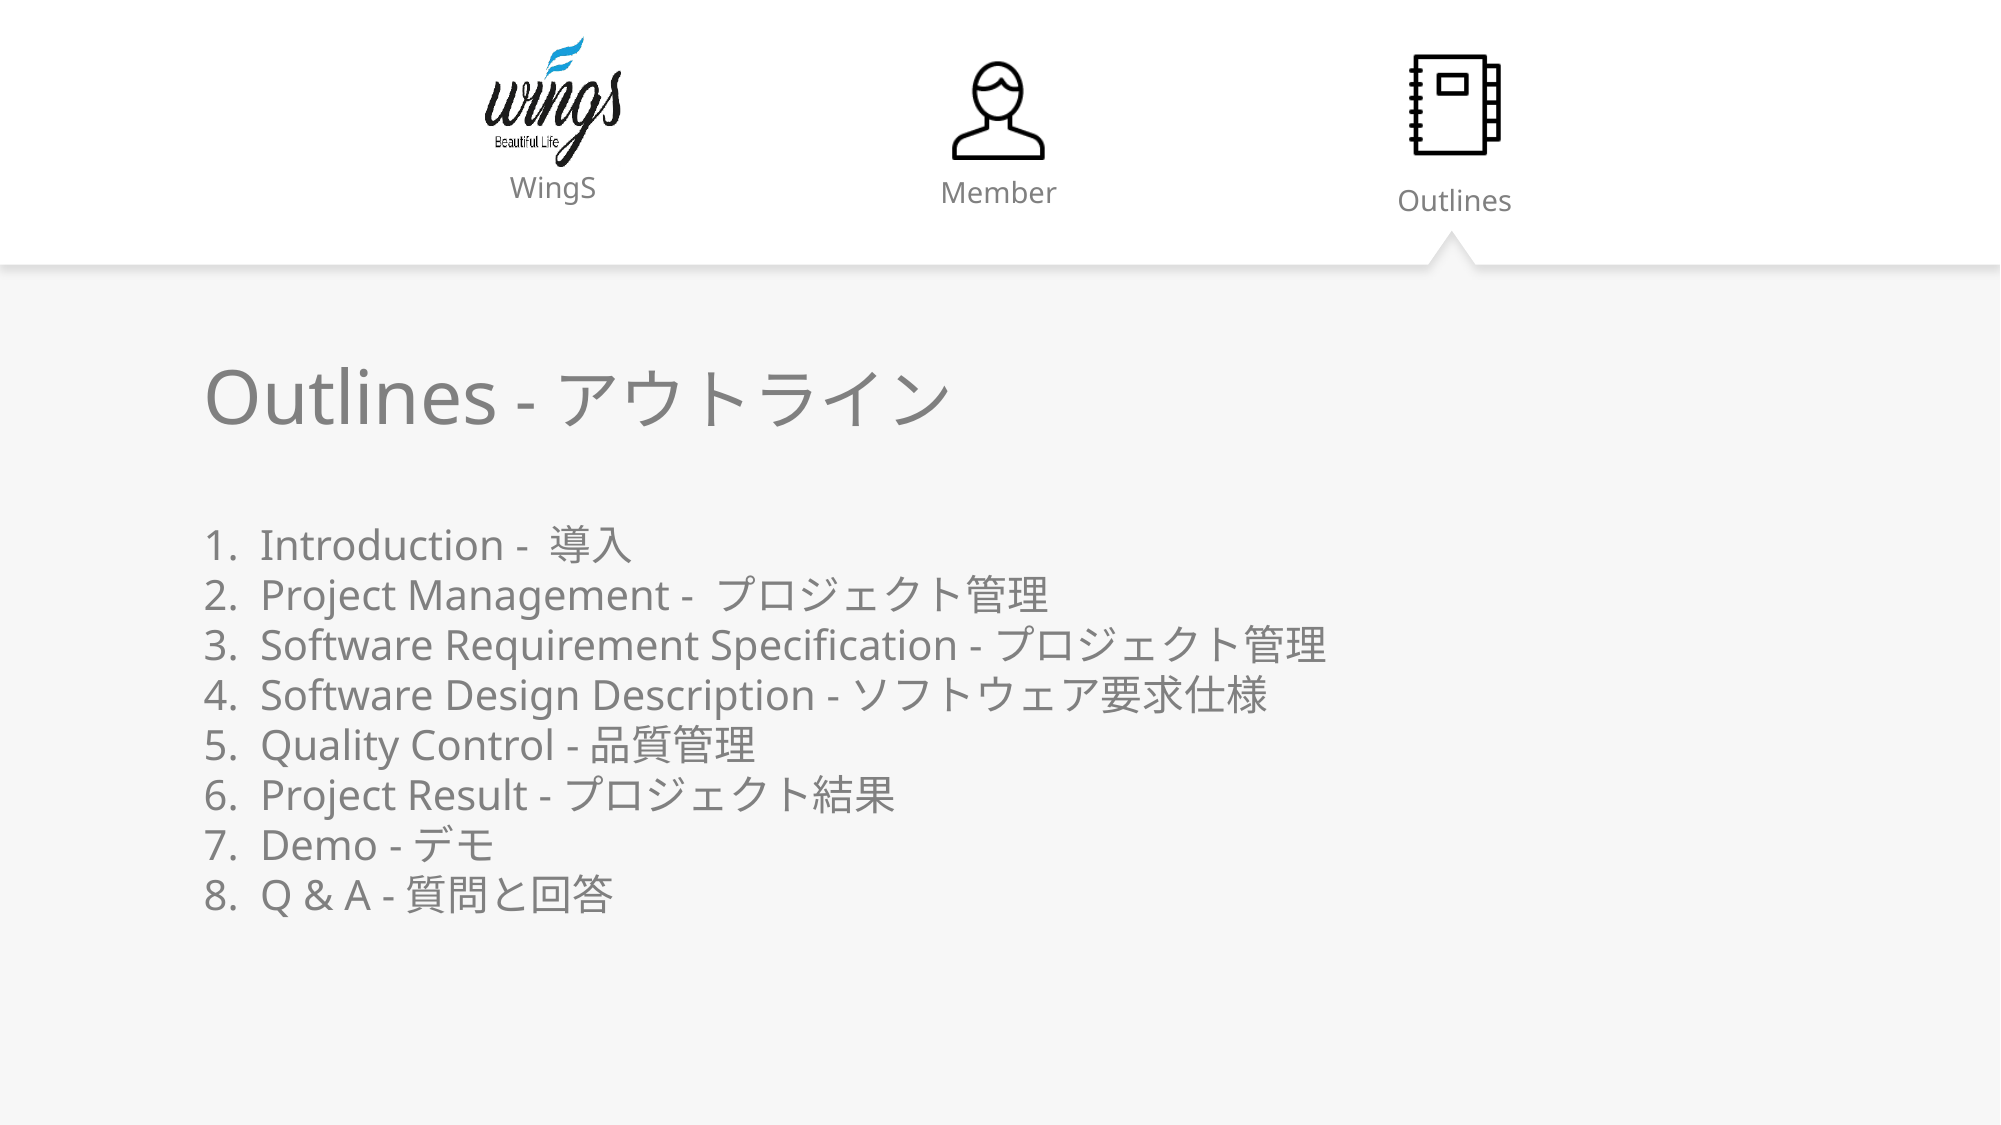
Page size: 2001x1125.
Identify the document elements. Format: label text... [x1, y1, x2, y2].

text_box [0, 0, 2000, 266]
text_box Outlines [1360, 175, 1550, 225]
text_box Introduction - 導入 Project Management - プロジェクト管理 Software Requirement Specification -プロジェクト管理 Software Design Description -ソフトウェア要求仕様 Quality Control -品質管理 Project Result -プロジェクト結果 Demo -デモ Q & A -質問と回答 [189, 511, 1544, 977]
picture [943, 50, 1054, 160]
text_box Outlines -アウトライン [189, 342, 1054, 447]
picture [485, 36, 621, 167]
text_box WingS [458, 162, 648, 213]
text_box Member [904, 166, 1094, 217]
picture [1400, 50, 1510, 160]
